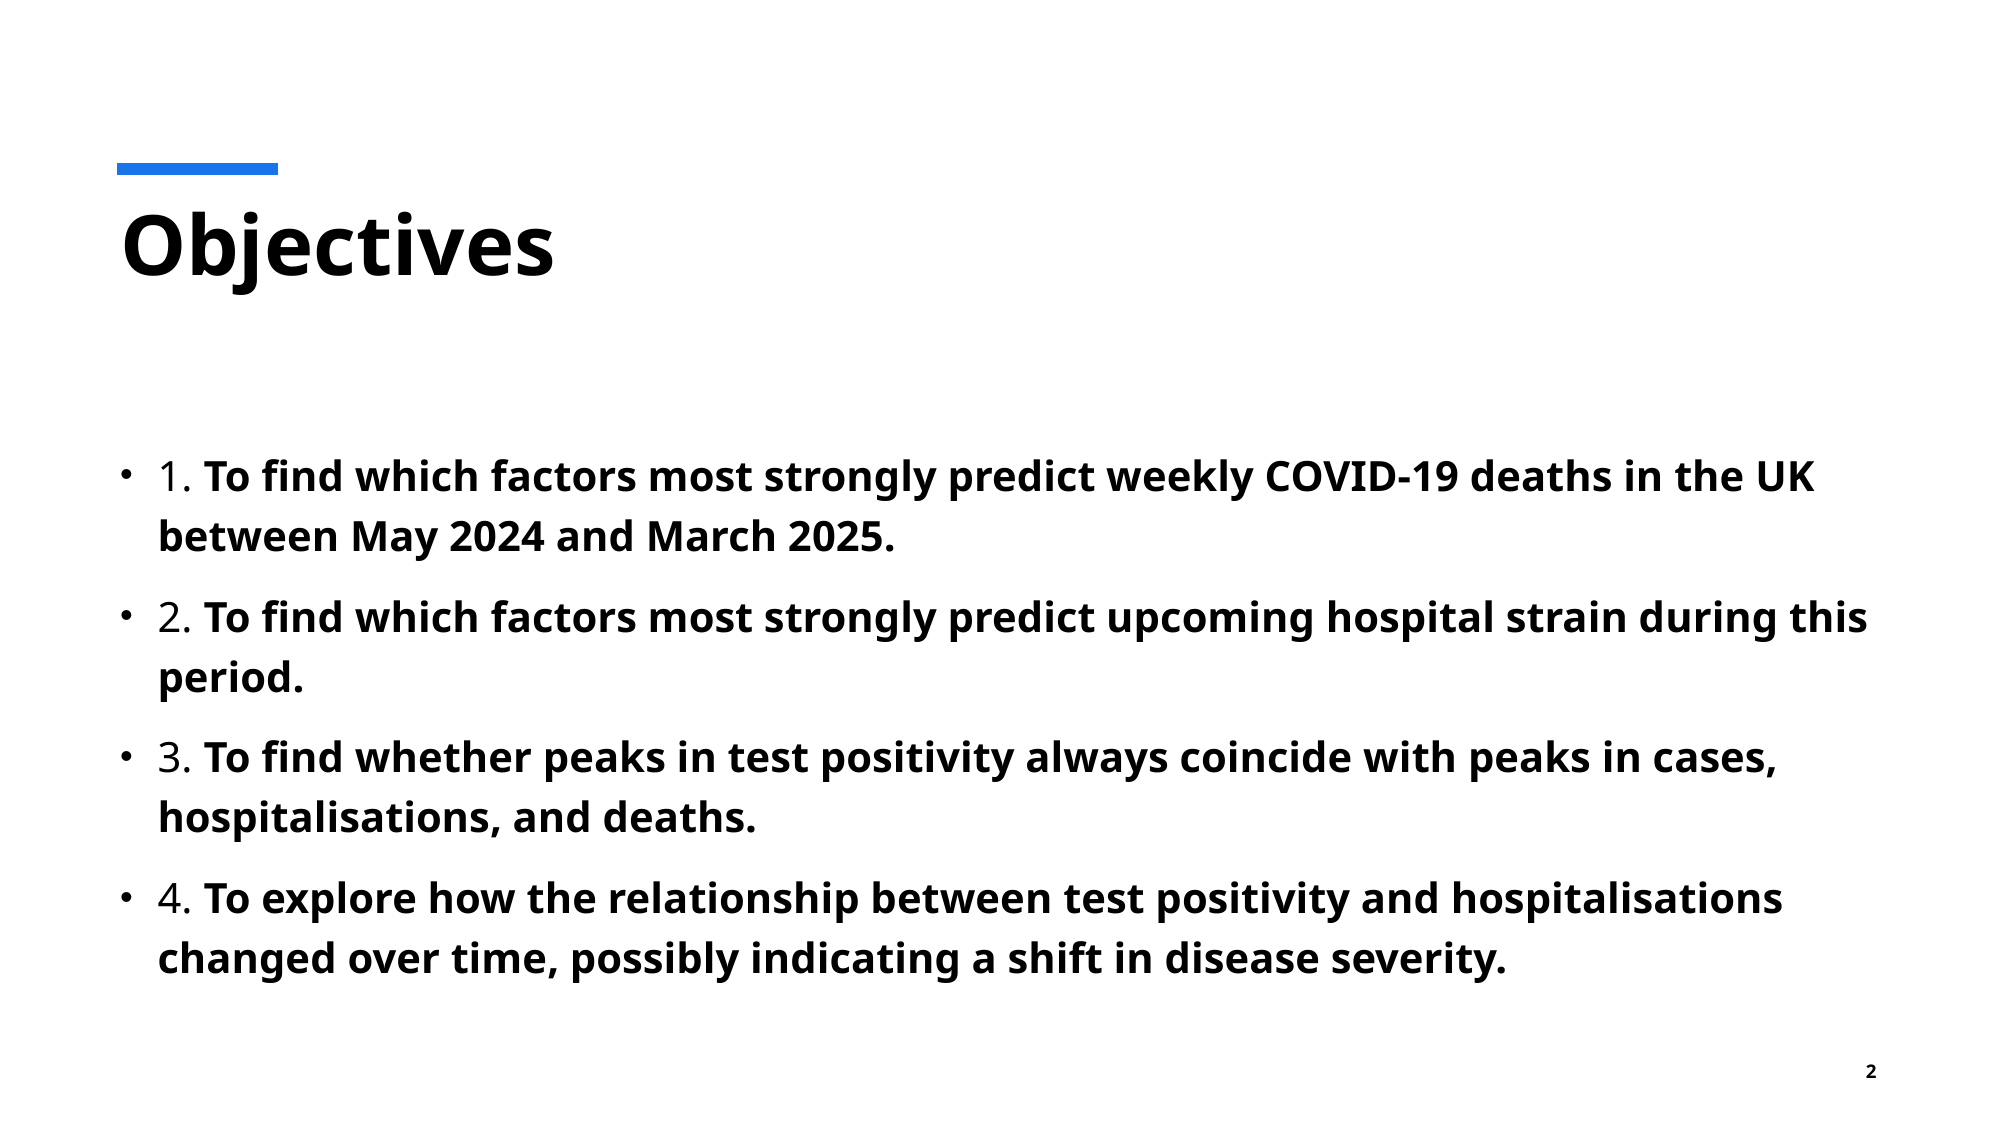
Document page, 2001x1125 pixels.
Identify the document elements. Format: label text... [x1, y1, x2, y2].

list 1. To find which factors most strongly predict weekly COVID-19 deaths in the UK between May 2024 and March 2025. 2. To find which factors most strongly predict upcoming hospital strain during this period. 3. To find whether peaks in test positivity always coincide with peaks in cases, hospitalisations, and deaths. 4. To explore how the relationship between test positivity and hospitalisations changed over time, possibly indicating a shift in disease severity. [105, 431, 1892, 1017]
title Objectives [105, 184, 1892, 365]
slide_number 2 [1772, 1042, 1892, 1103]
